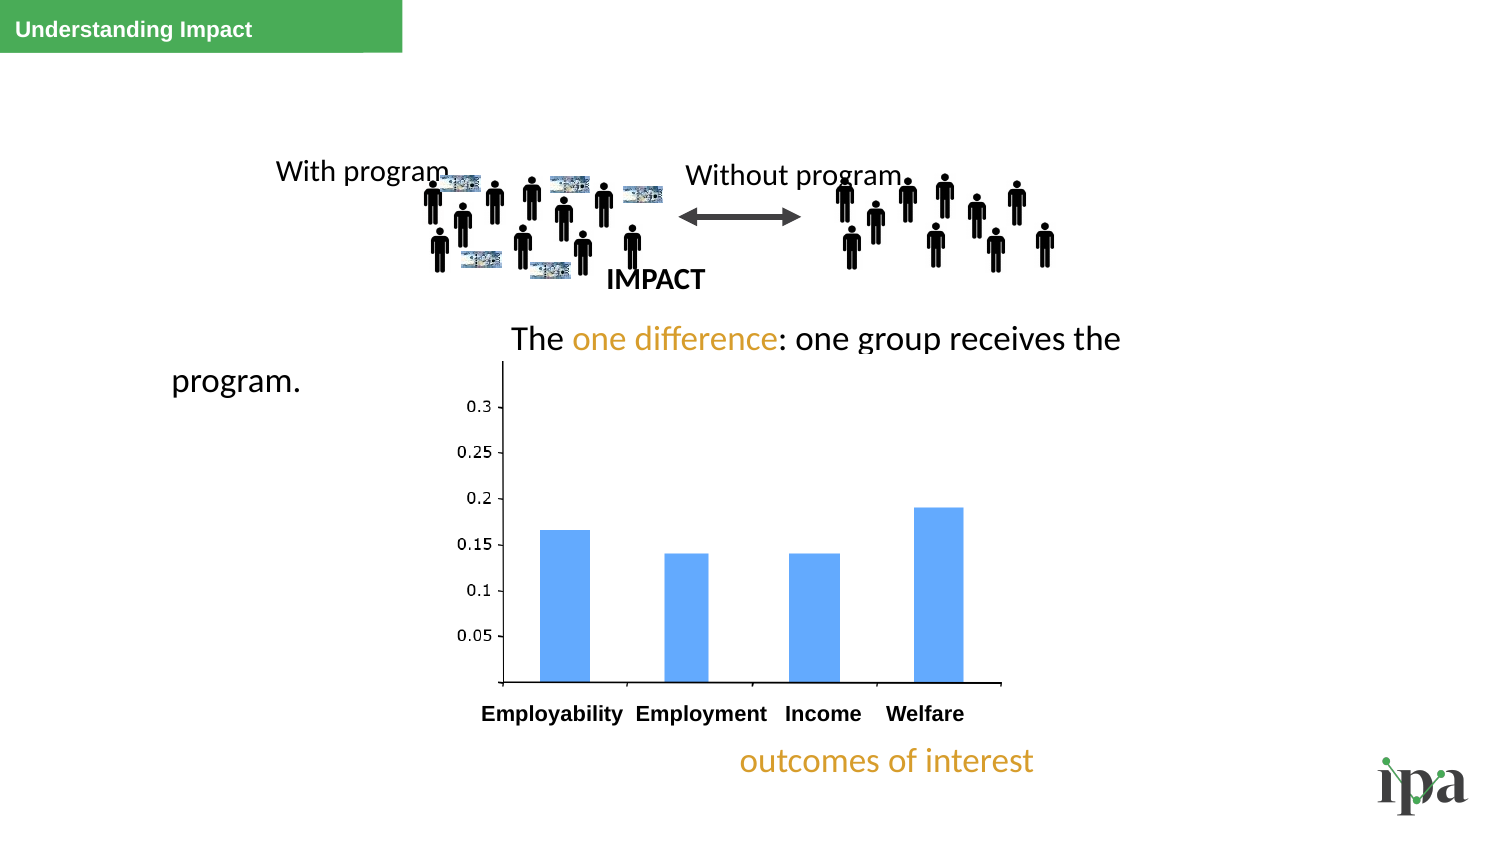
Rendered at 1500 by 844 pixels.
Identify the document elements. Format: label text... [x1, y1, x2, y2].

picture [452, 202, 474, 248]
picture [1371, 752, 1473, 820]
picture [421, 175, 481, 226]
picture [484, 179, 506, 226]
picture [897, 177, 919, 223]
picture [865, 199, 887, 245]
text_box outcomes of interest [423, 733, 1304, 784]
picture [512, 224, 571, 279]
picture [428, 227, 451, 273]
picture [553, 196, 594, 276]
picture [621, 224, 644, 270]
picture [925, 222, 947, 268]
picture [841, 224, 864, 271]
picture [834, 177, 857, 223]
picture [1034, 222, 1056, 268]
picture [966, 193, 1007, 273]
picture [622, 186, 663, 204]
text_box The one difference: one group receives the program. [163, 311, 1244, 404]
picture [550, 176, 591, 194]
text_box With program [267, 115, 629, 192]
text_box Understanding Impact [0, 0, 403, 53]
picture [593, 182, 615, 228]
picture [461, 250, 502, 268]
picture [934, 173, 956, 219]
picture [521, 175, 543, 222]
picture [435, 354, 1057, 742]
text_box IMPACT [598, 191, 839, 300]
text_box Without program [677, 118, 1096, 196]
picture [1006, 180, 1028, 226]
